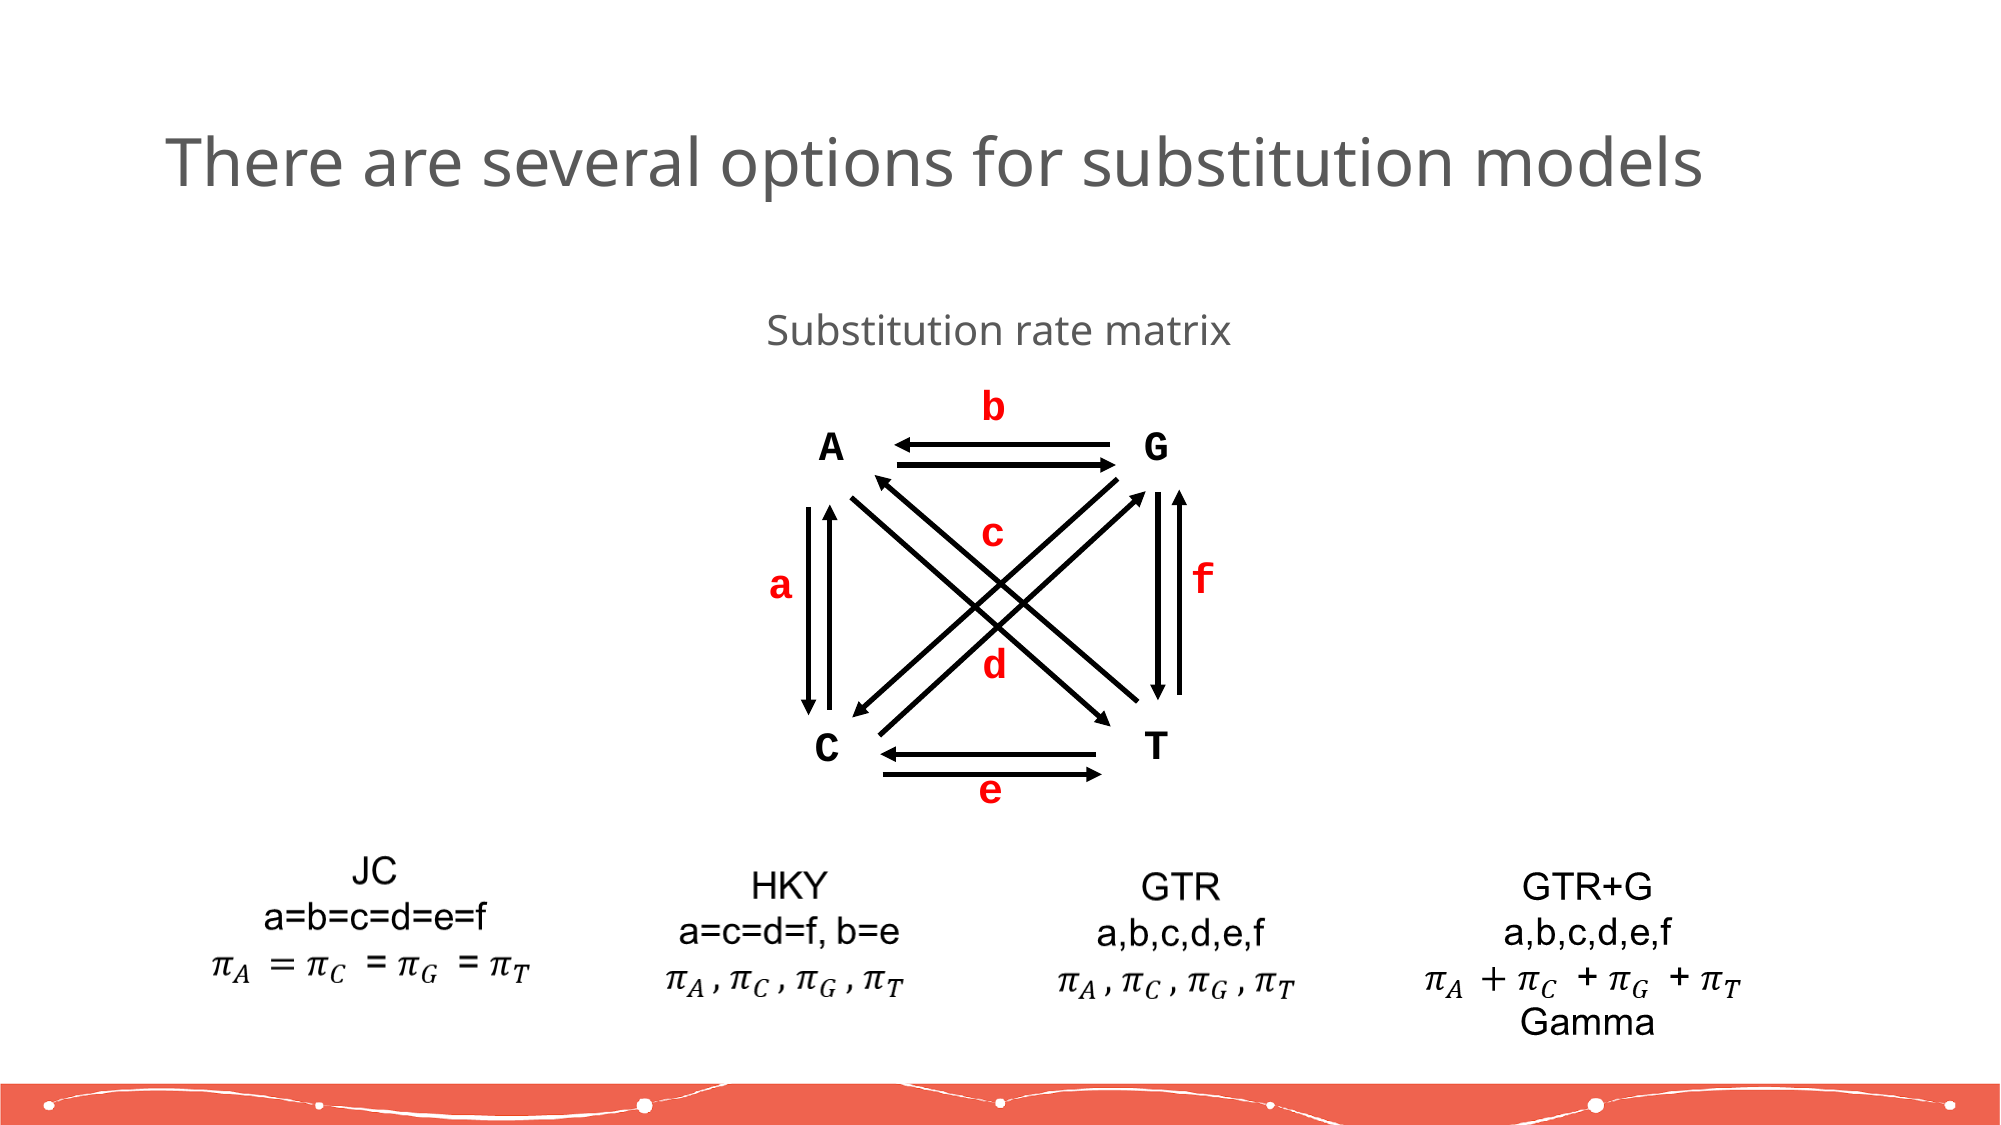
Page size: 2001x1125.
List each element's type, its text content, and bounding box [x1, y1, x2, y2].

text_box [753, 371, 1246, 832]
text_box [992, 856, 1370, 1009]
picture [0, 1083, 2000, 1125]
text_box [186, 840, 564, 993]
title There are several options for substitution models [150, 64, 1862, 208]
text_box [1384, 856, 1791, 1053]
text_box Substitution rate matrix [717, 296, 1281, 362]
text_box [600, 855, 978, 1007]
